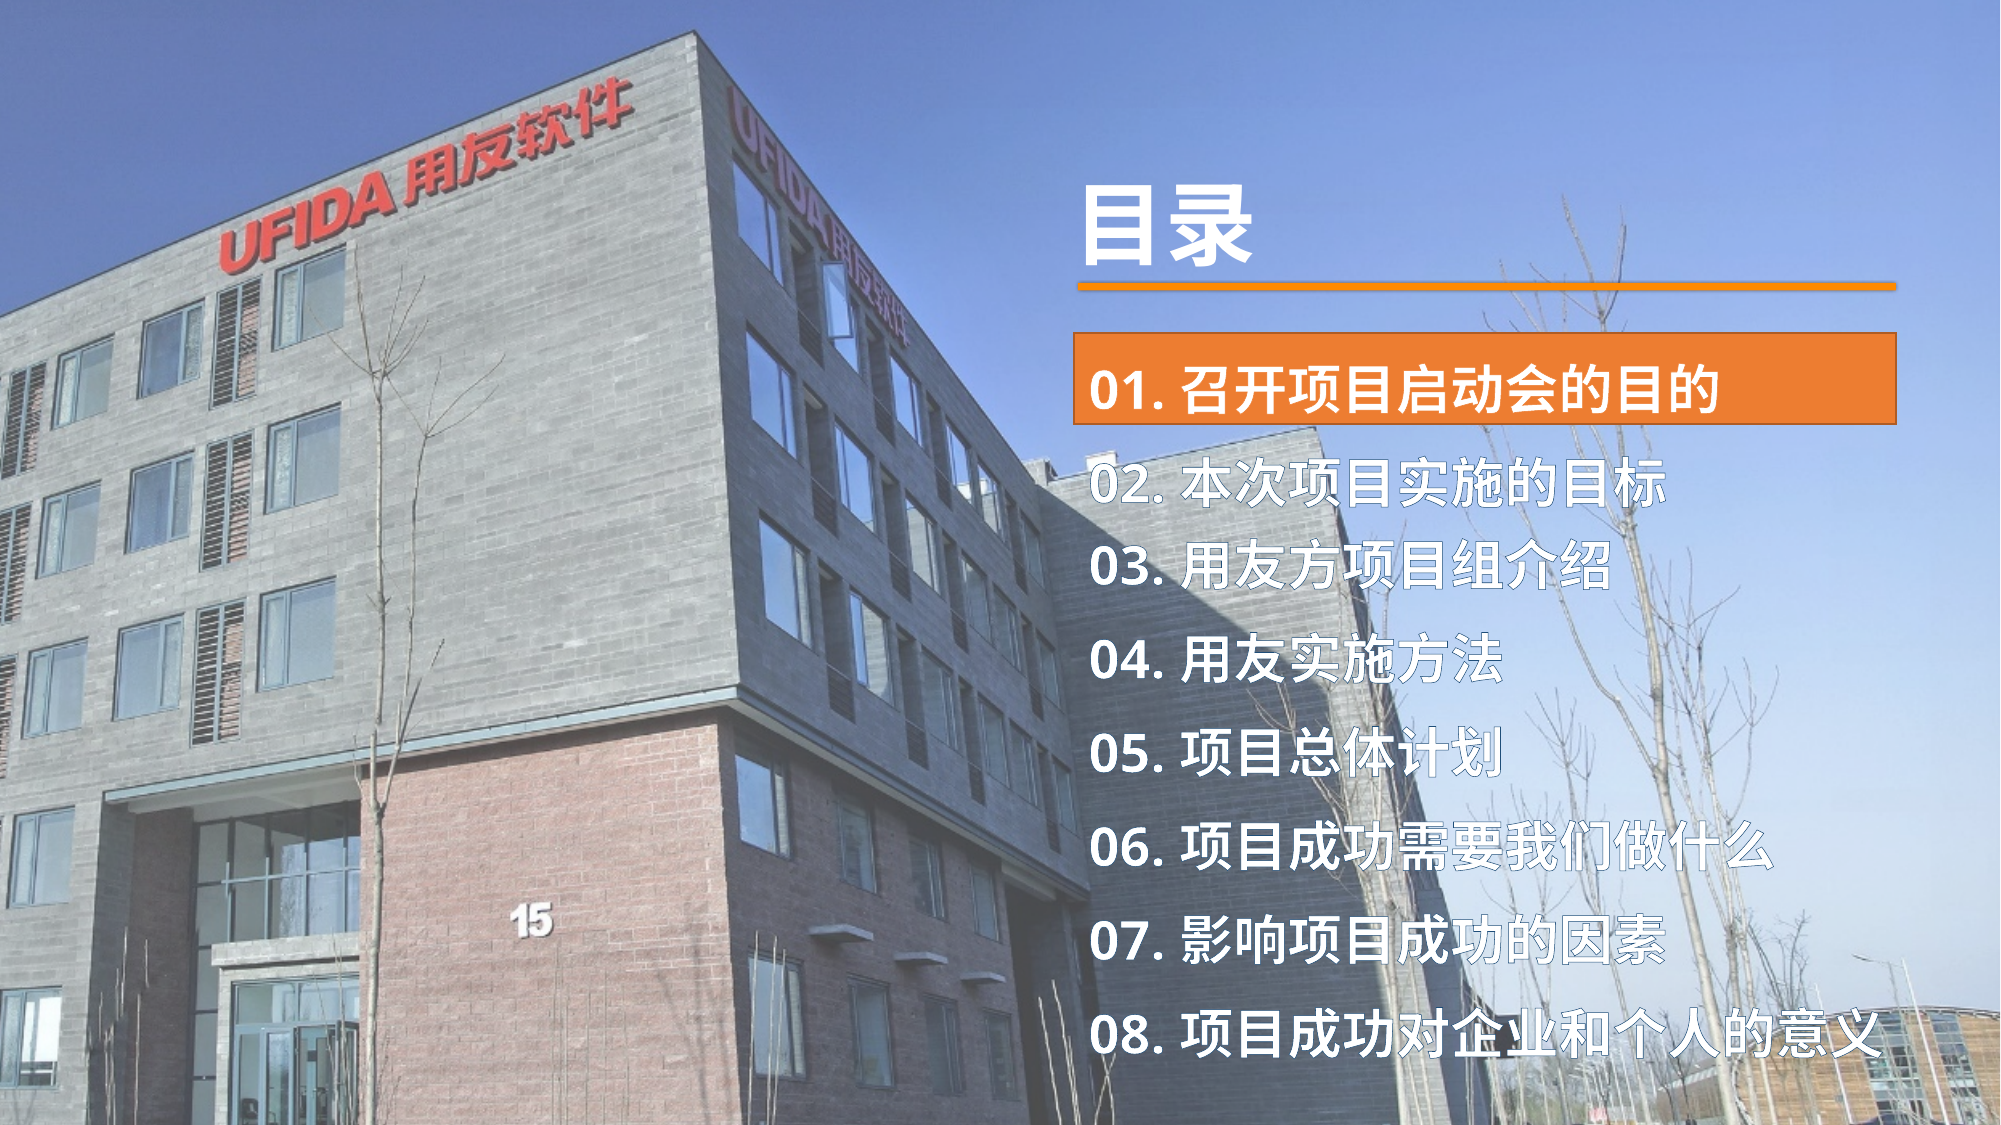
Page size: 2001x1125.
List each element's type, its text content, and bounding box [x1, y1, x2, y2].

text_box 01.召开项目启动会的目的 [1088, 322, 1874, 416]
text_box 02.本次项目实施的目标 [1088, 416, 1896, 498]
text_box [1077, 282, 1897, 291]
text_box 03.用友方项目组介绍 [1088, 498, 1896, 591]
text_box 06.项目成功需要我们做什么 [1088, 779, 1896, 873]
text_box 04.用友实施方法 [0, 0, 2001, 1125]
text_box 08.项目成功对企业和个人的意义 [1088, 966, 1896, 1065]
text_box [1073, 332, 1088, 425]
text_box [1874, 332, 1897, 425]
text_box 目录 [1073, 188, 1819, 277]
text_box 05.项目总体计划 [1088, 685, 1896, 779]
text_box 07.影响项目成功的因素 [1088, 873, 1896, 966]
text_box 04.用友实施方法 [1088, 591, 1896, 685]
